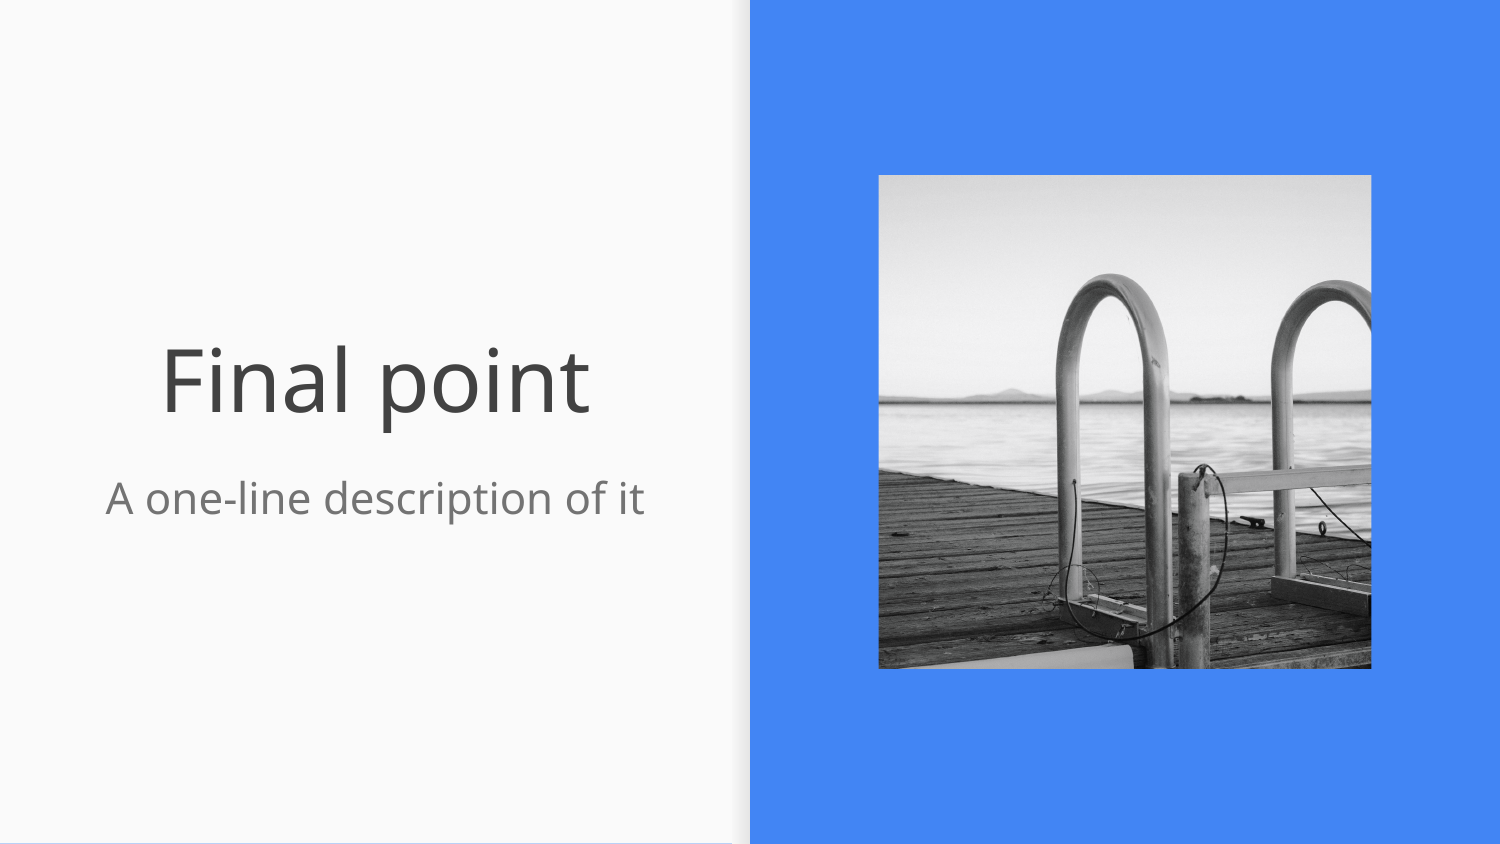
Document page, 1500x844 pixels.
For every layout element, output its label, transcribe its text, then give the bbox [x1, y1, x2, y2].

title Final point [43, 202, 708, 446]
picture [878, 175, 1372, 669]
subtitle A one-line description of it [43, 455, 708, 659]
